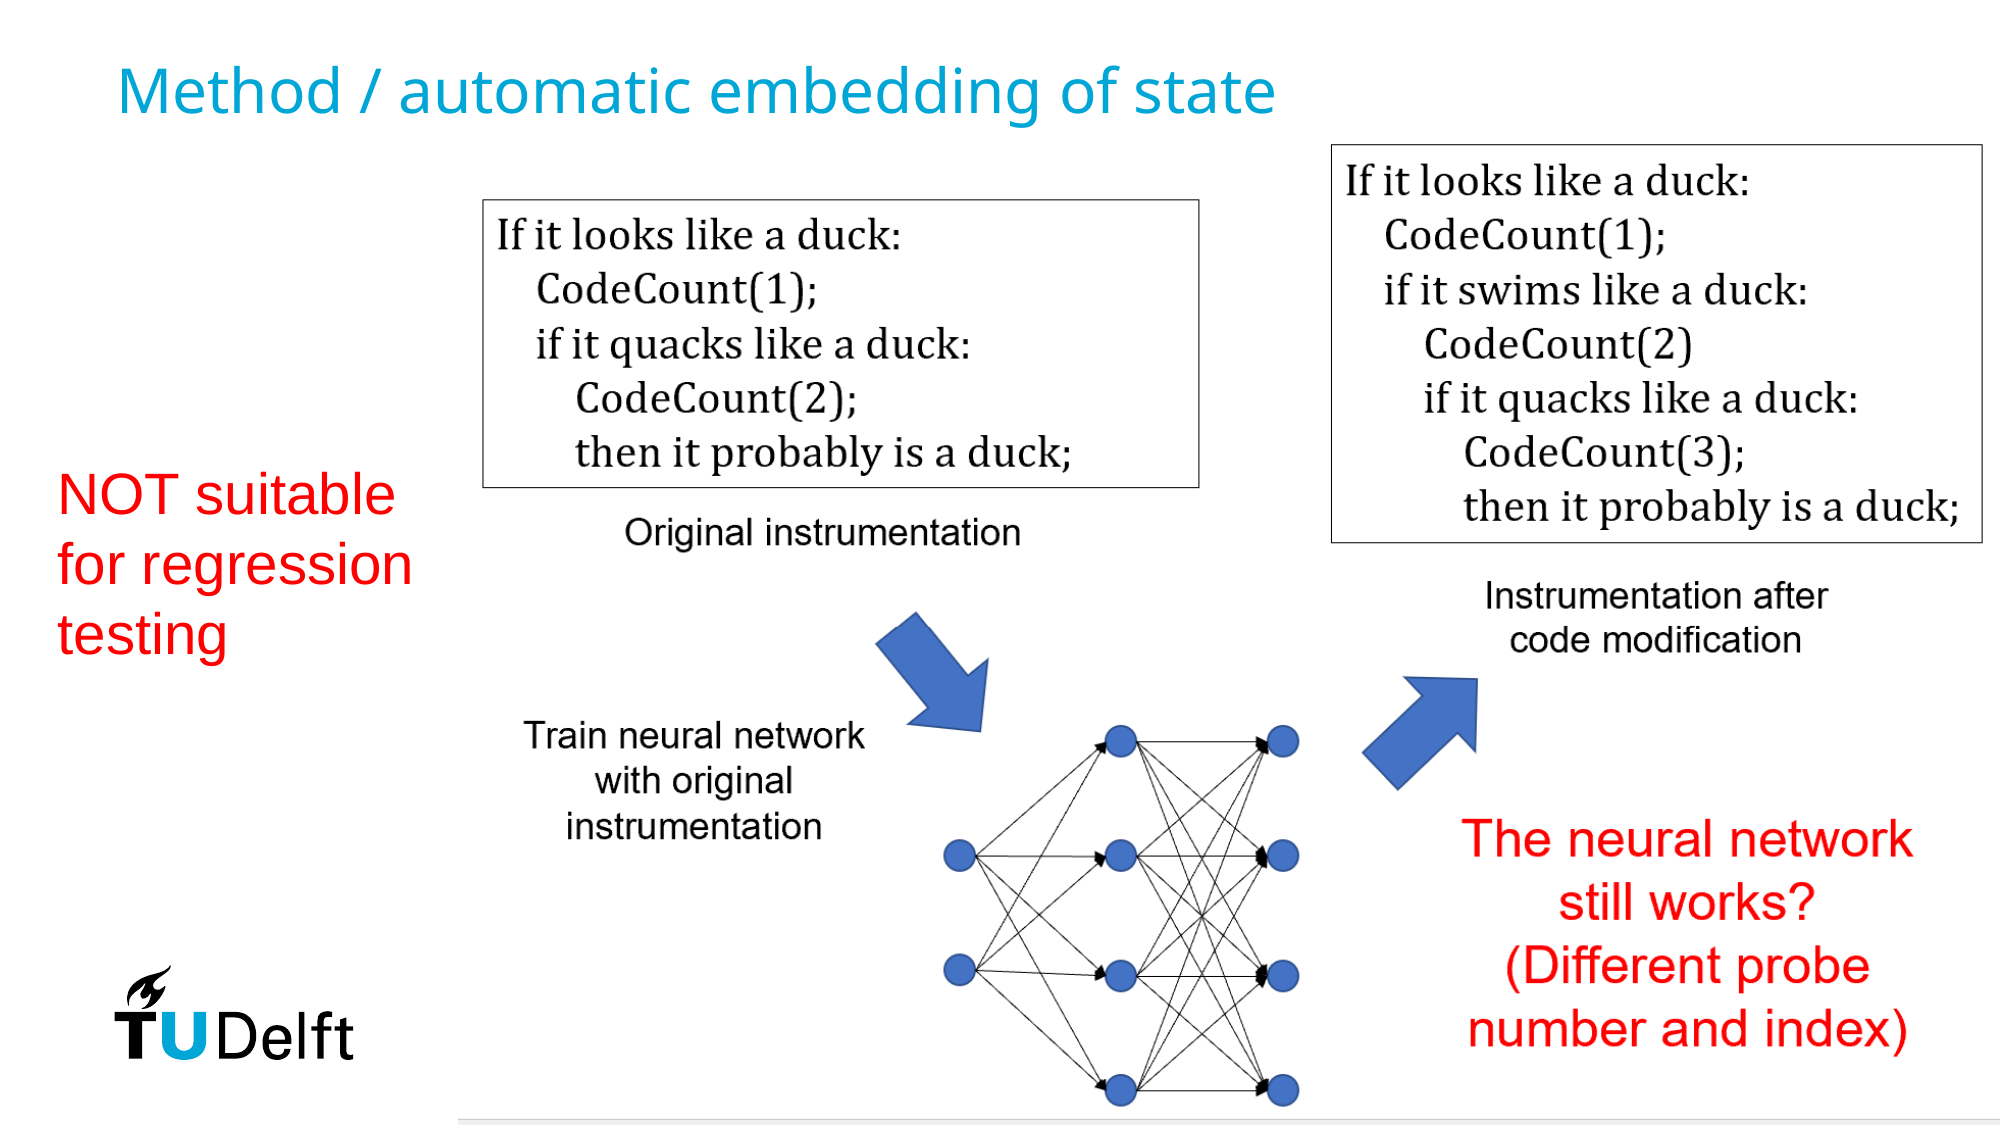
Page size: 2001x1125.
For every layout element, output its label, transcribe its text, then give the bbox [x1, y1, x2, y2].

text_box NOT suitable for regression testing [49, 448, 458, 674]
picture [458, 133, 2000, 1125]
title Method / automatic embedding of state [115, 59, 1885, 142]
